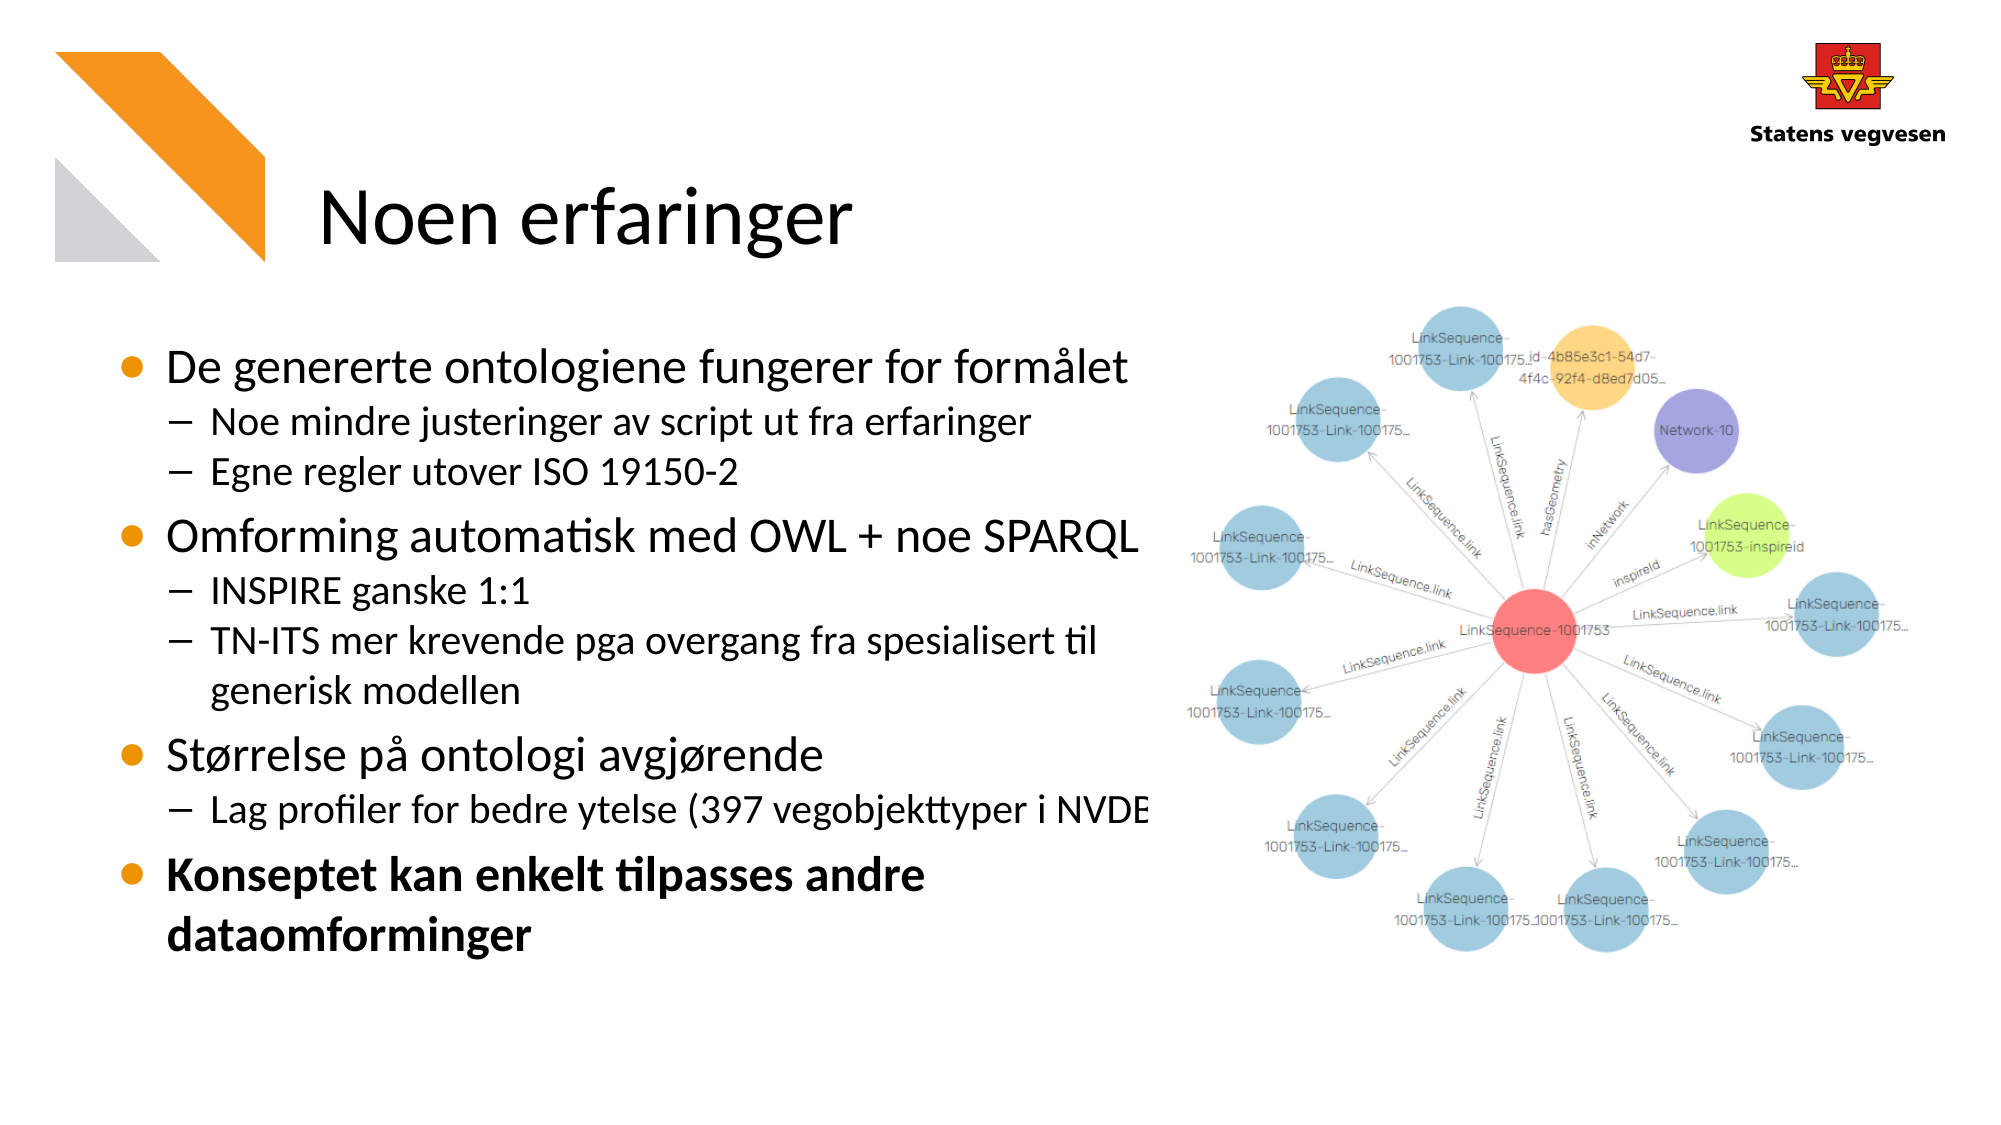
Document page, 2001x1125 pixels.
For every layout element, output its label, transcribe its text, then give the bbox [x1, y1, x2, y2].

picture [55, 52, 265, 262]
picture [1148, 266, 1949, 990]
picture [1751, 43, 1945, 146]
text_box De genererte ontologiene fungerer for formålet Noe mindre justeringer av script ut fra erfaringer Egne regler utover ISO 19150-2 Omforming automatisk med OWL + noe SPARQL INSPIRE ganske 1:1 TN-ITS mer krevende pga overgang fra spesialisert til generisk modellen Størrelse på ontologi avgjørende Lag profiler for bedre ytelse (397 vegobjekttyper i NVDB) Konseptet kan enkelt tilpasses andre dataomforminger [102, 326, 1201, 1033]
title Noen erfaringer [318, 160, 1945, 290]
